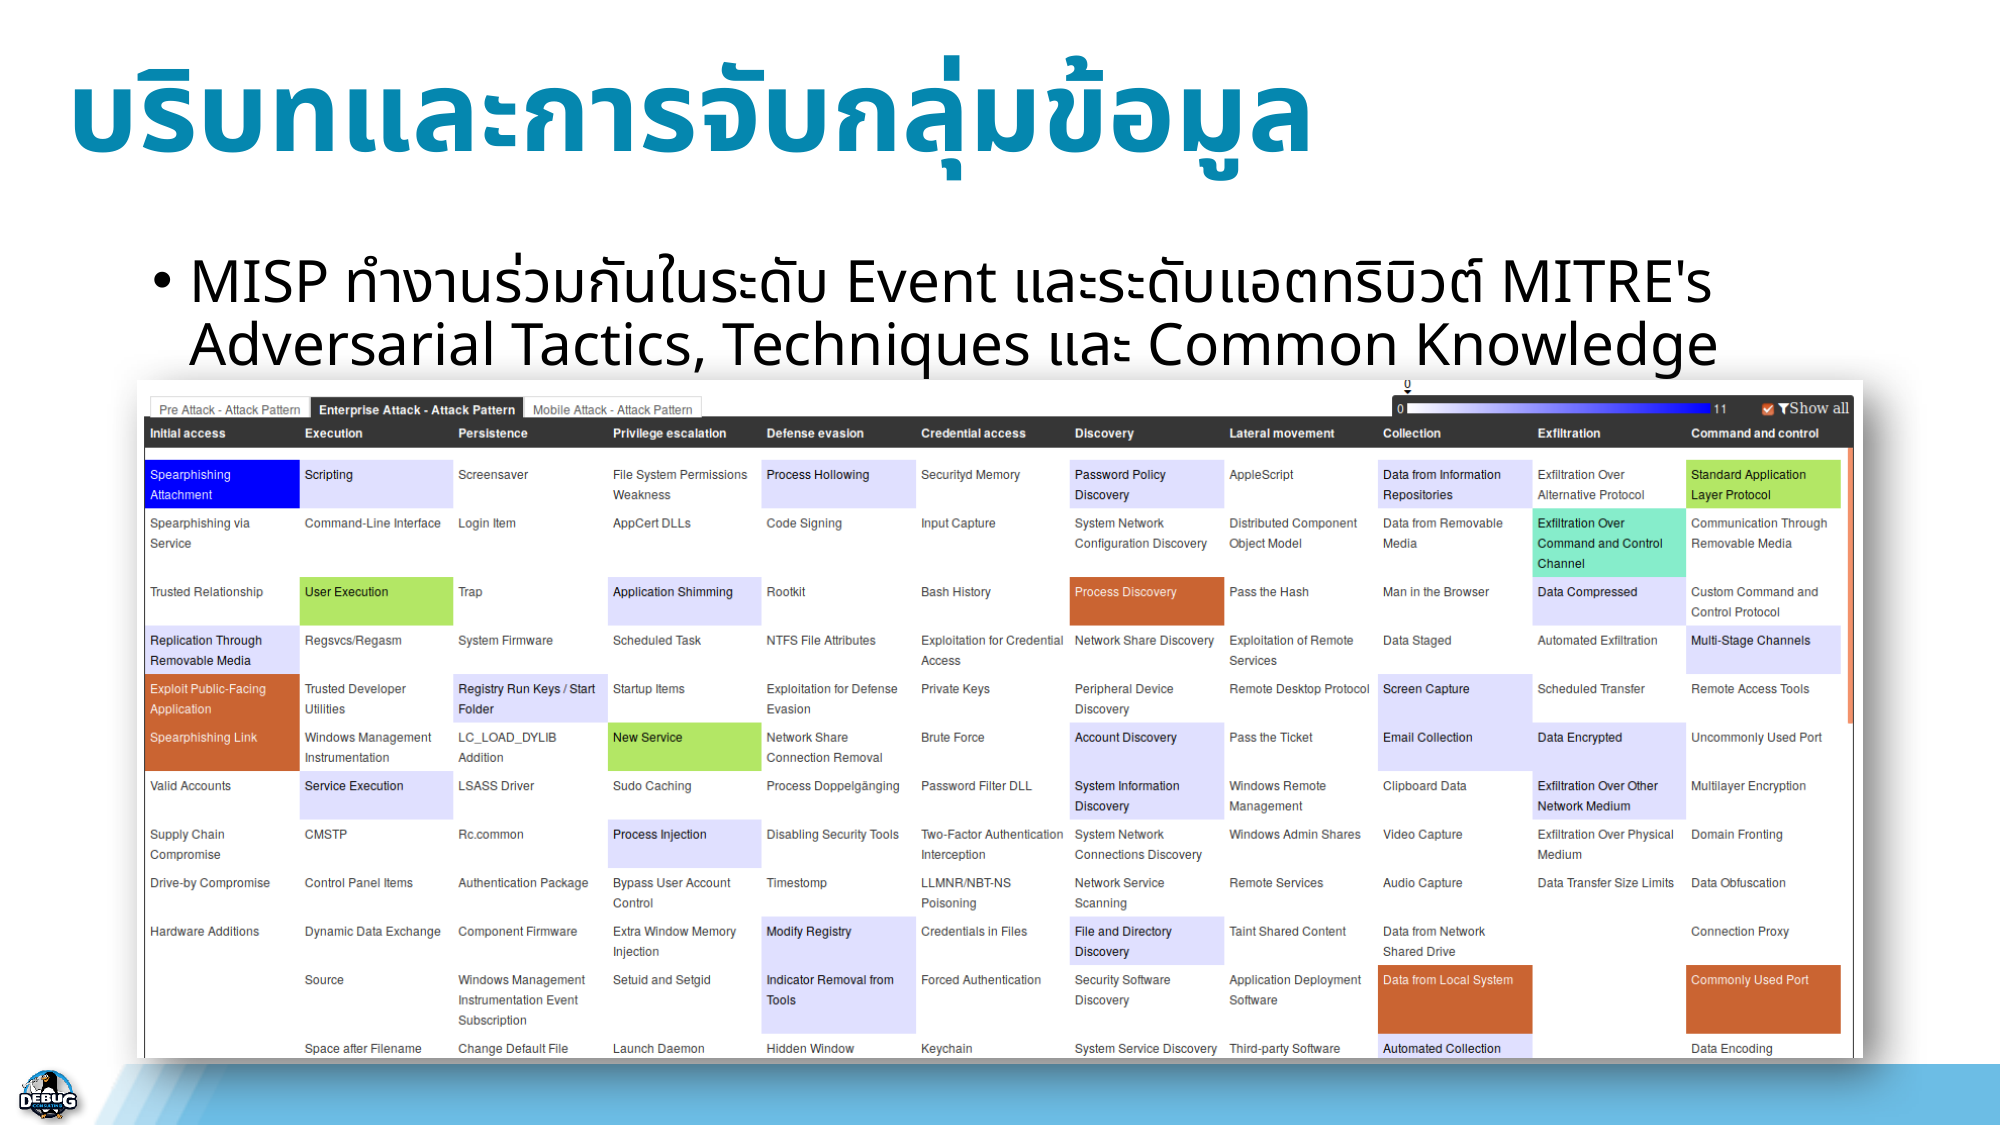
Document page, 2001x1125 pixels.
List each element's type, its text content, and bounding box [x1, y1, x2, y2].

picture [17, 1064, 78, 1125]
list บริบทและการจับกลุ่มข้อมูล [53, 44, 1952, 186]
picture [137, 380, 1863, 1058]
list MISP ทำงานร่วมกันในระดับ Event และระดับแอตทริบิวต์ MITRE's Adversarial Tactics, Techniques และ Common Knowledge (ATT&CK) [137, 244, 1863, 377]
